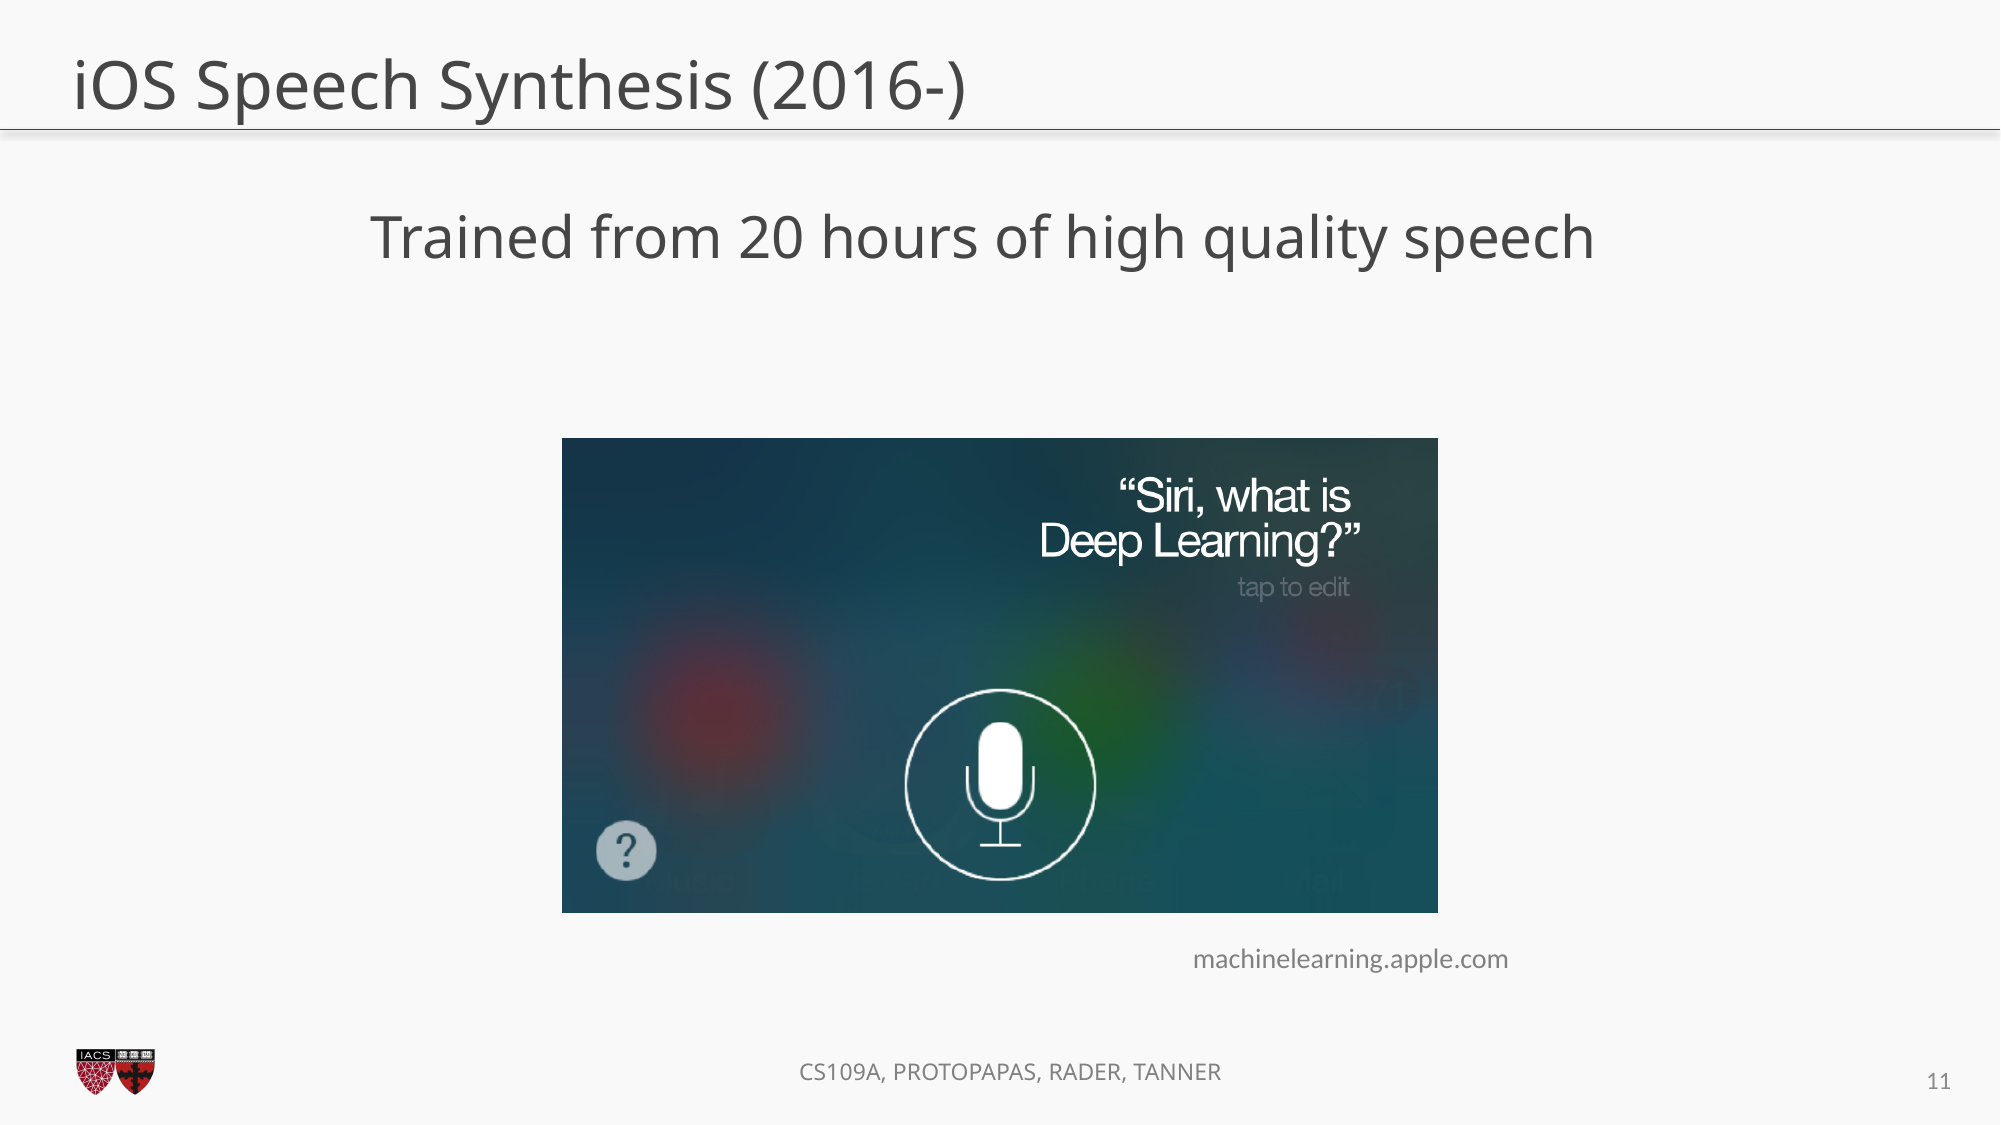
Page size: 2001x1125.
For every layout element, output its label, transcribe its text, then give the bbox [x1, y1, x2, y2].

text_box machinelearning.apple.com [1178, 932, 1538, 982]
picture [75, 1049, 155, 1095]
picture [562, 438, 1438, 914]
slide_number 11 [1500, 1050, 1967, 1110]
list Trained from 20 hours of high quality speech [136, 193, 1831, 540]
title iOS Speech Synthesis (2016-) [57, 35, 1943, 162]
